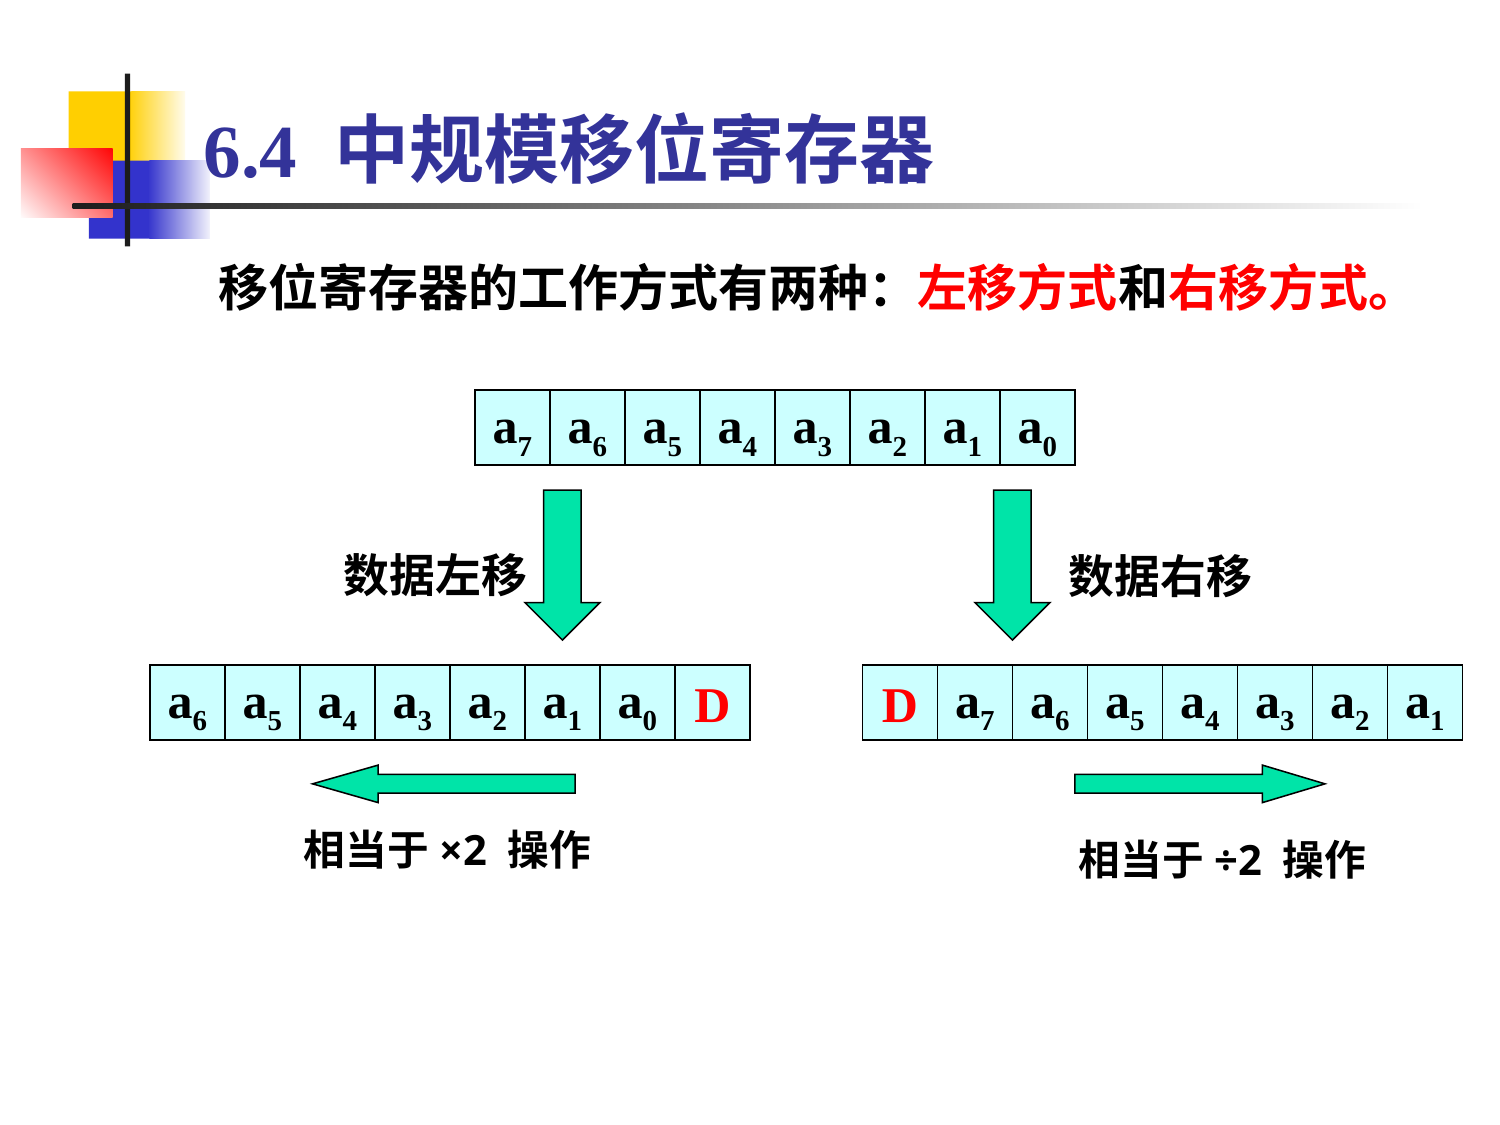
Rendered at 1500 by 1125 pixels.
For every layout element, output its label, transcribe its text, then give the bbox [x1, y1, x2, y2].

title 6.4 中规模移位寄存器 [188, 12, 1468, 200]
text_box 移位寄存器的工作方式有两种：左移方式和右移方式。 [203, 237, 1433, 325]
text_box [149, 389, 1463, 892]
